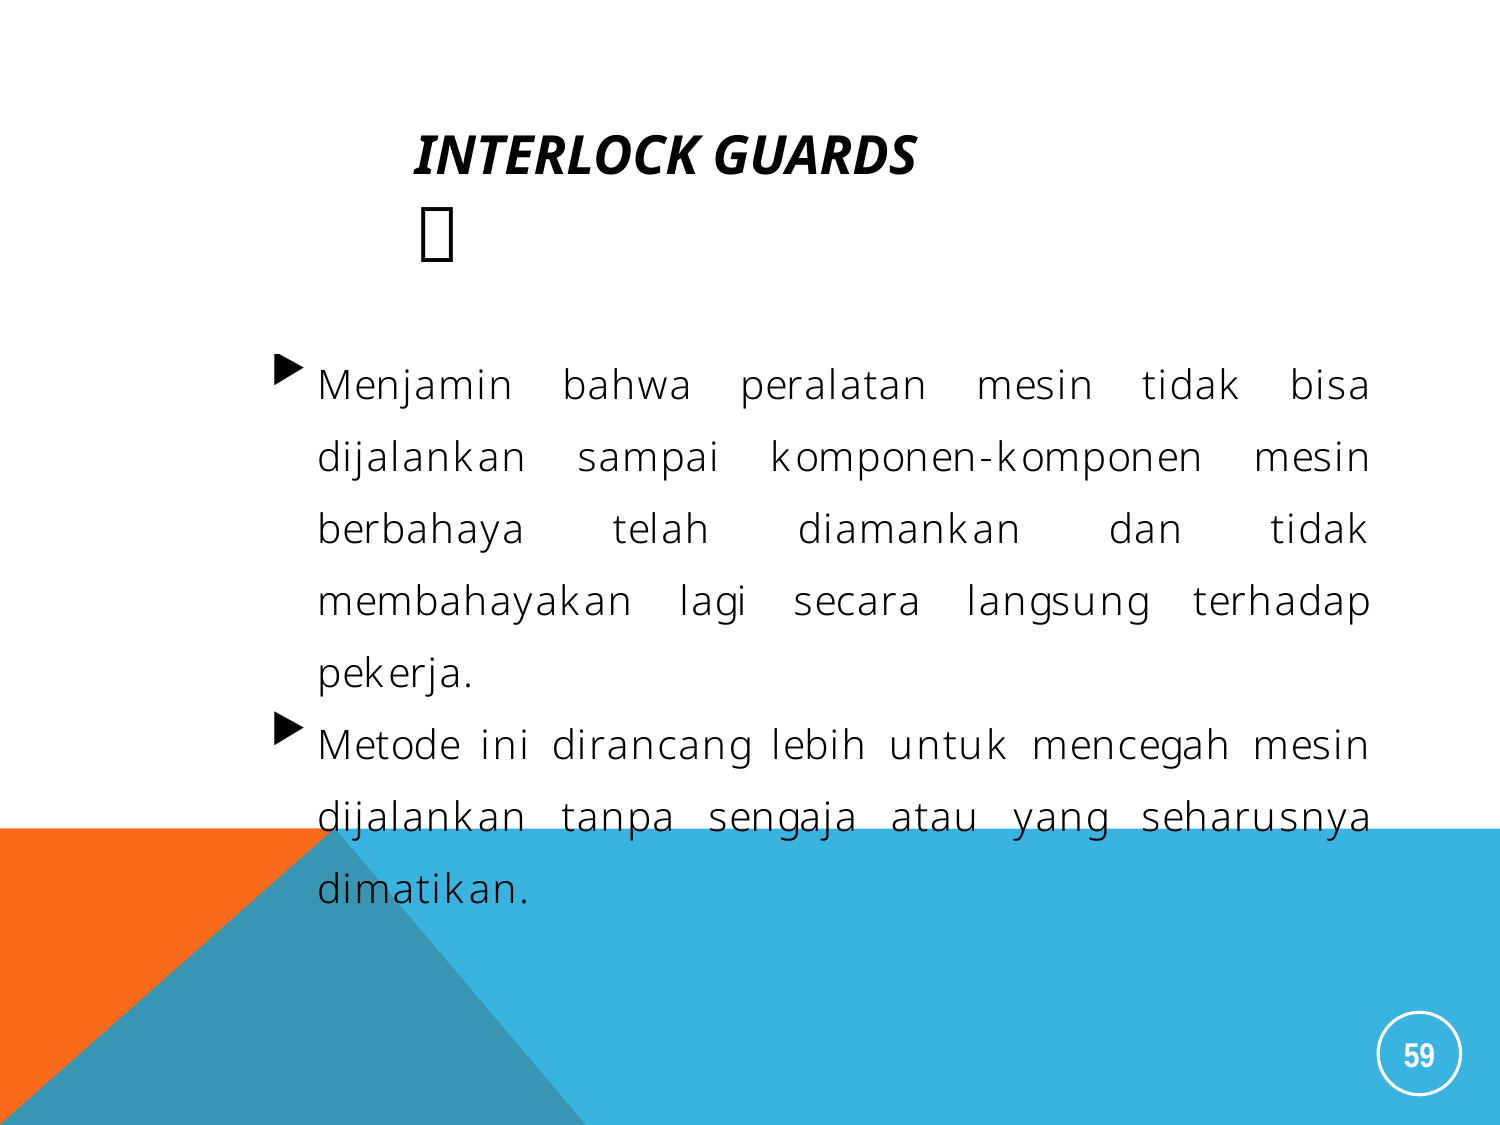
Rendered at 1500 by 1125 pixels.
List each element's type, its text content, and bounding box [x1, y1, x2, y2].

slide_number 59 [1376, 1010, 1463, 1097]
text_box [270, 354, 1374, 931]
title Interlock guards  [399, 112, 988, 286]
